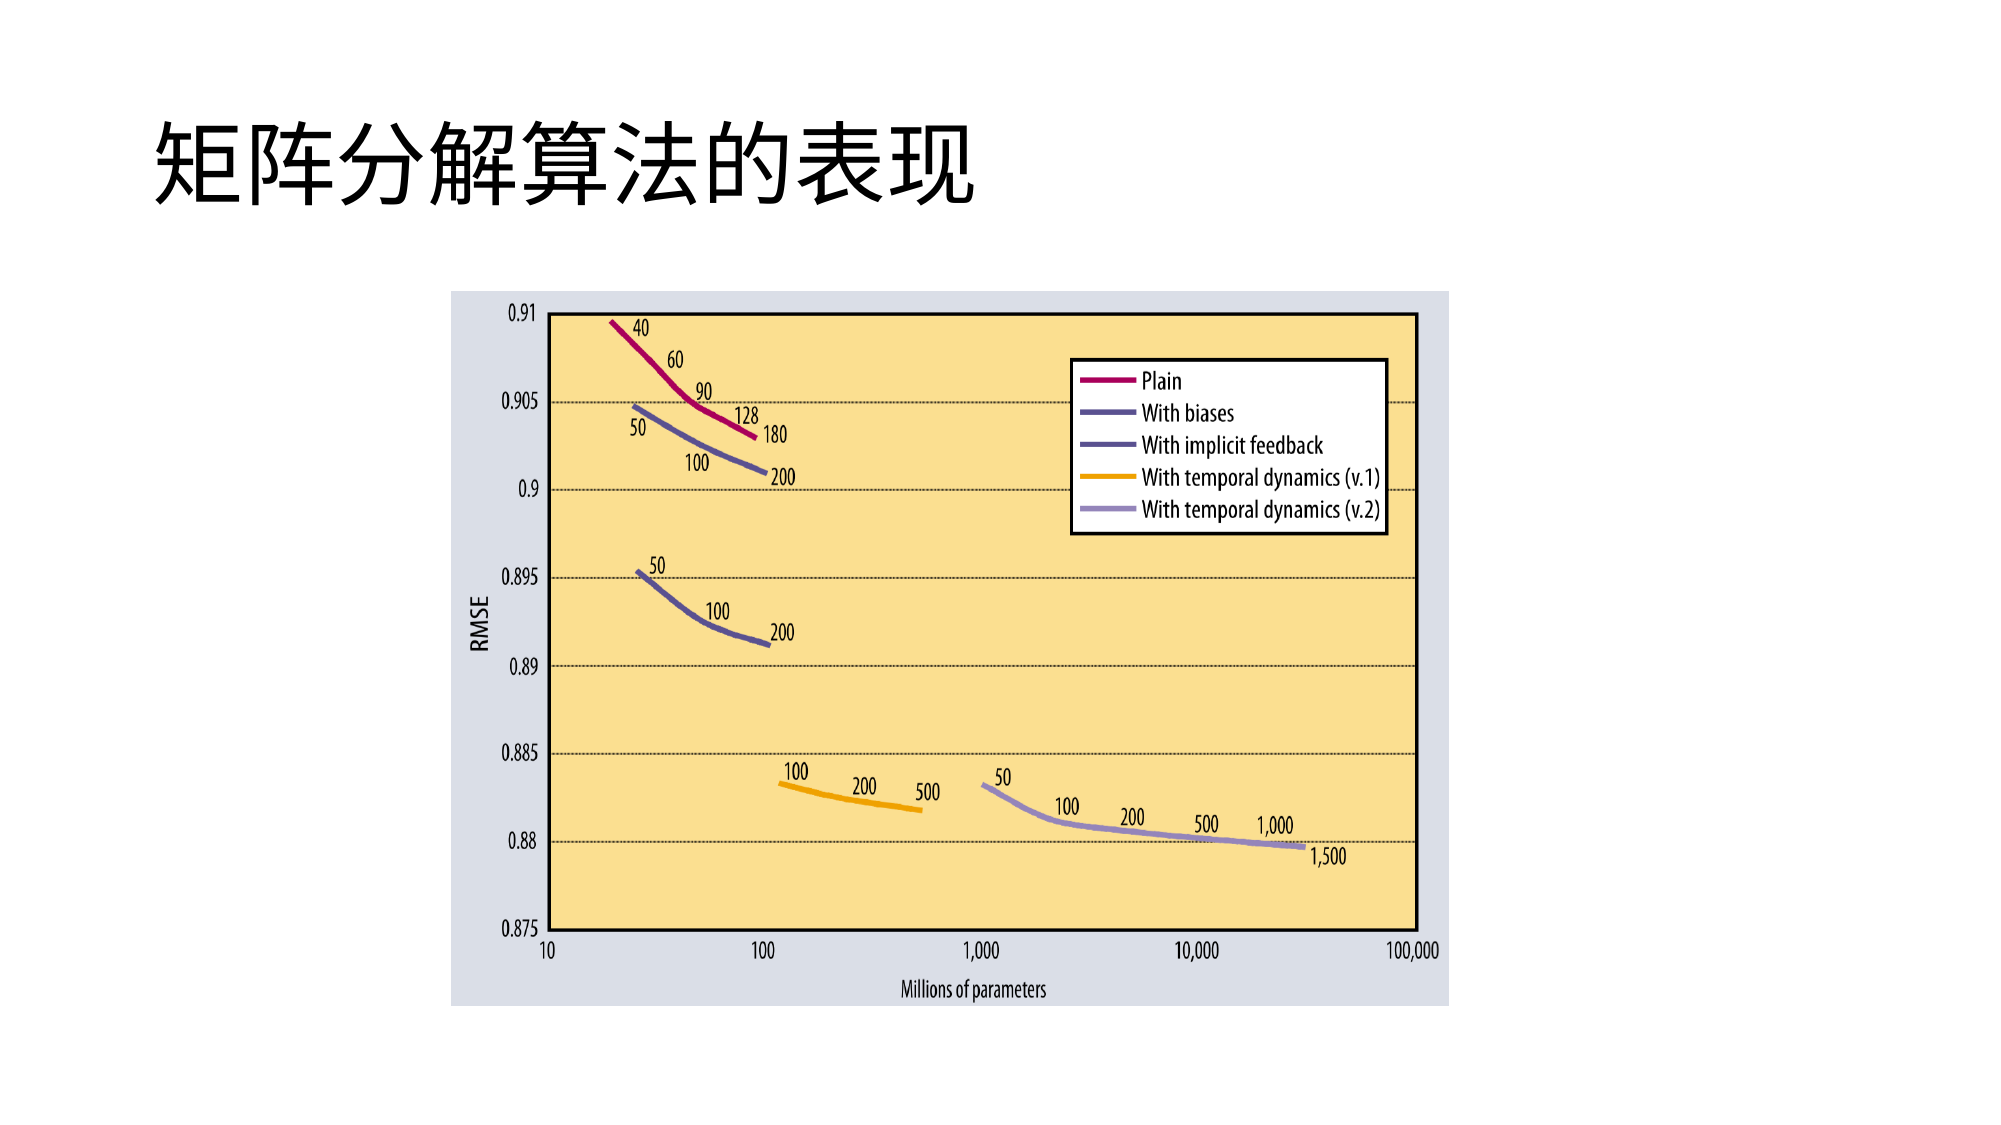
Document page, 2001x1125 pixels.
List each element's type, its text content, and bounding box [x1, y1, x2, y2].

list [451, 291, 1449, 1006]
title 矩阵分解算法的表现 [137, 59, 1863, 278]
